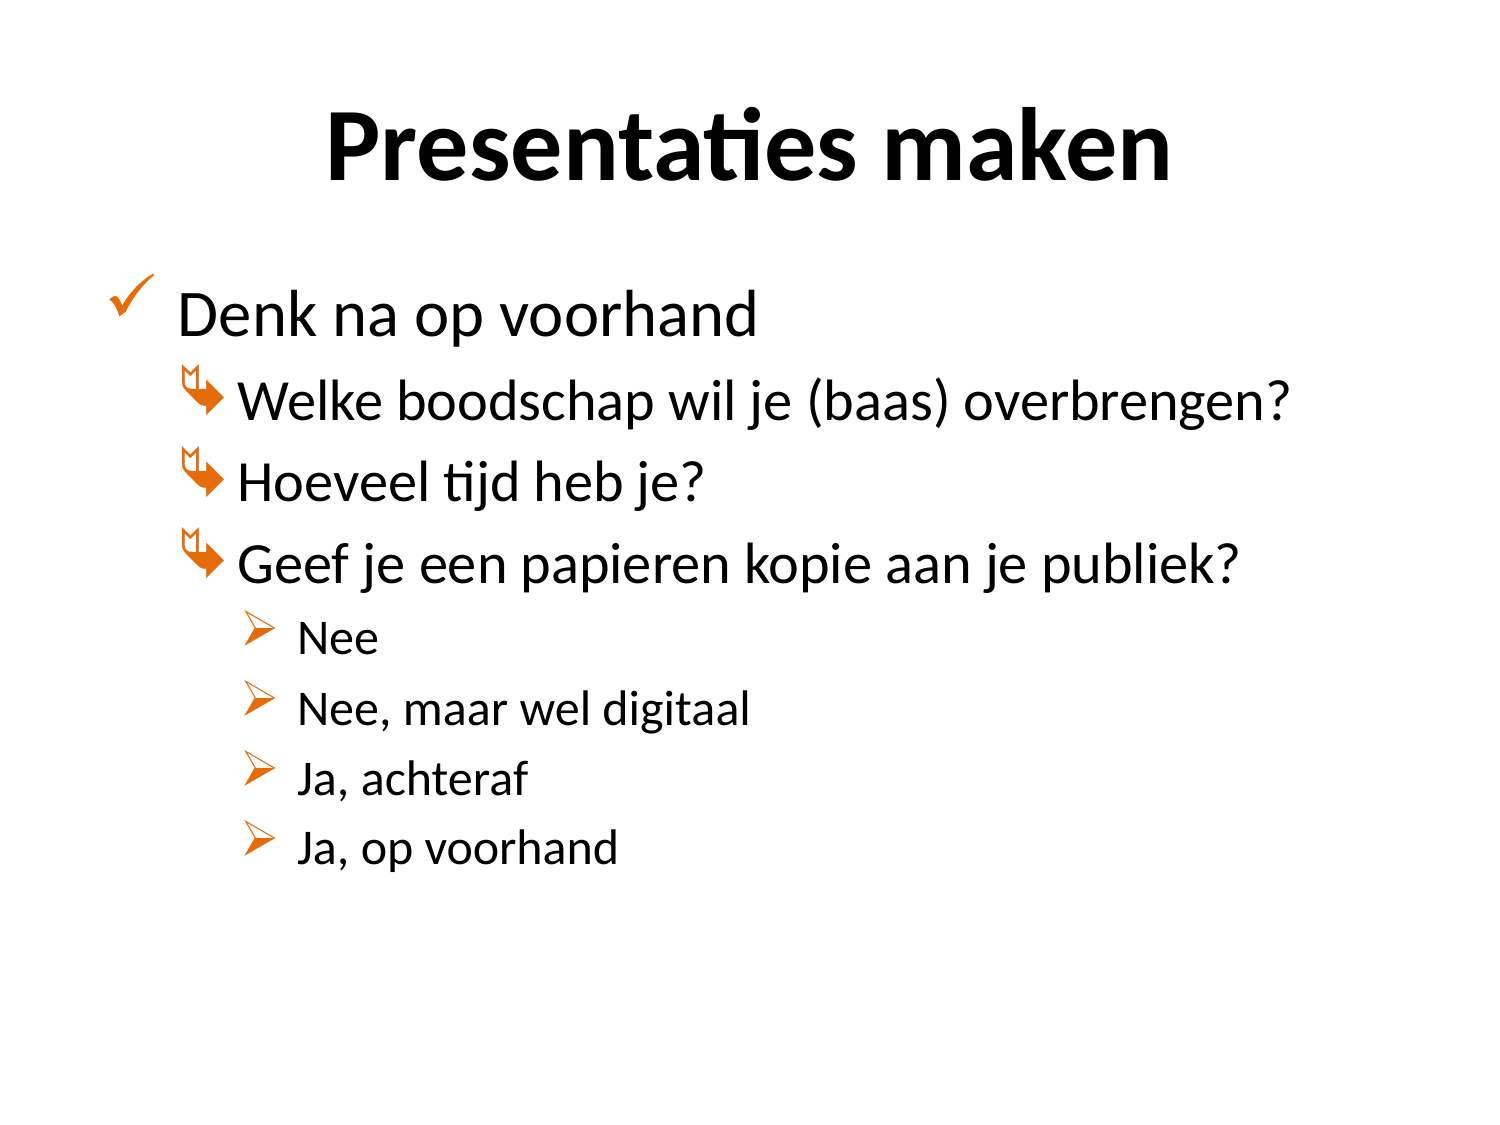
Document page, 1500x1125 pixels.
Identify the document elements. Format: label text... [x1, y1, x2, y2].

list Denk na op voorhand Welke boodschap wil je (baas) overbrengen? Hoeveel tijd heb je? Geef je een papieren kopie aan je publiek? Nee Nee, maar wel digitaal Ja, achteraf Ja, op voorhand [75, 262, 1425, 1005]
title Presentaties maken [75, 45, 1425, 233]
